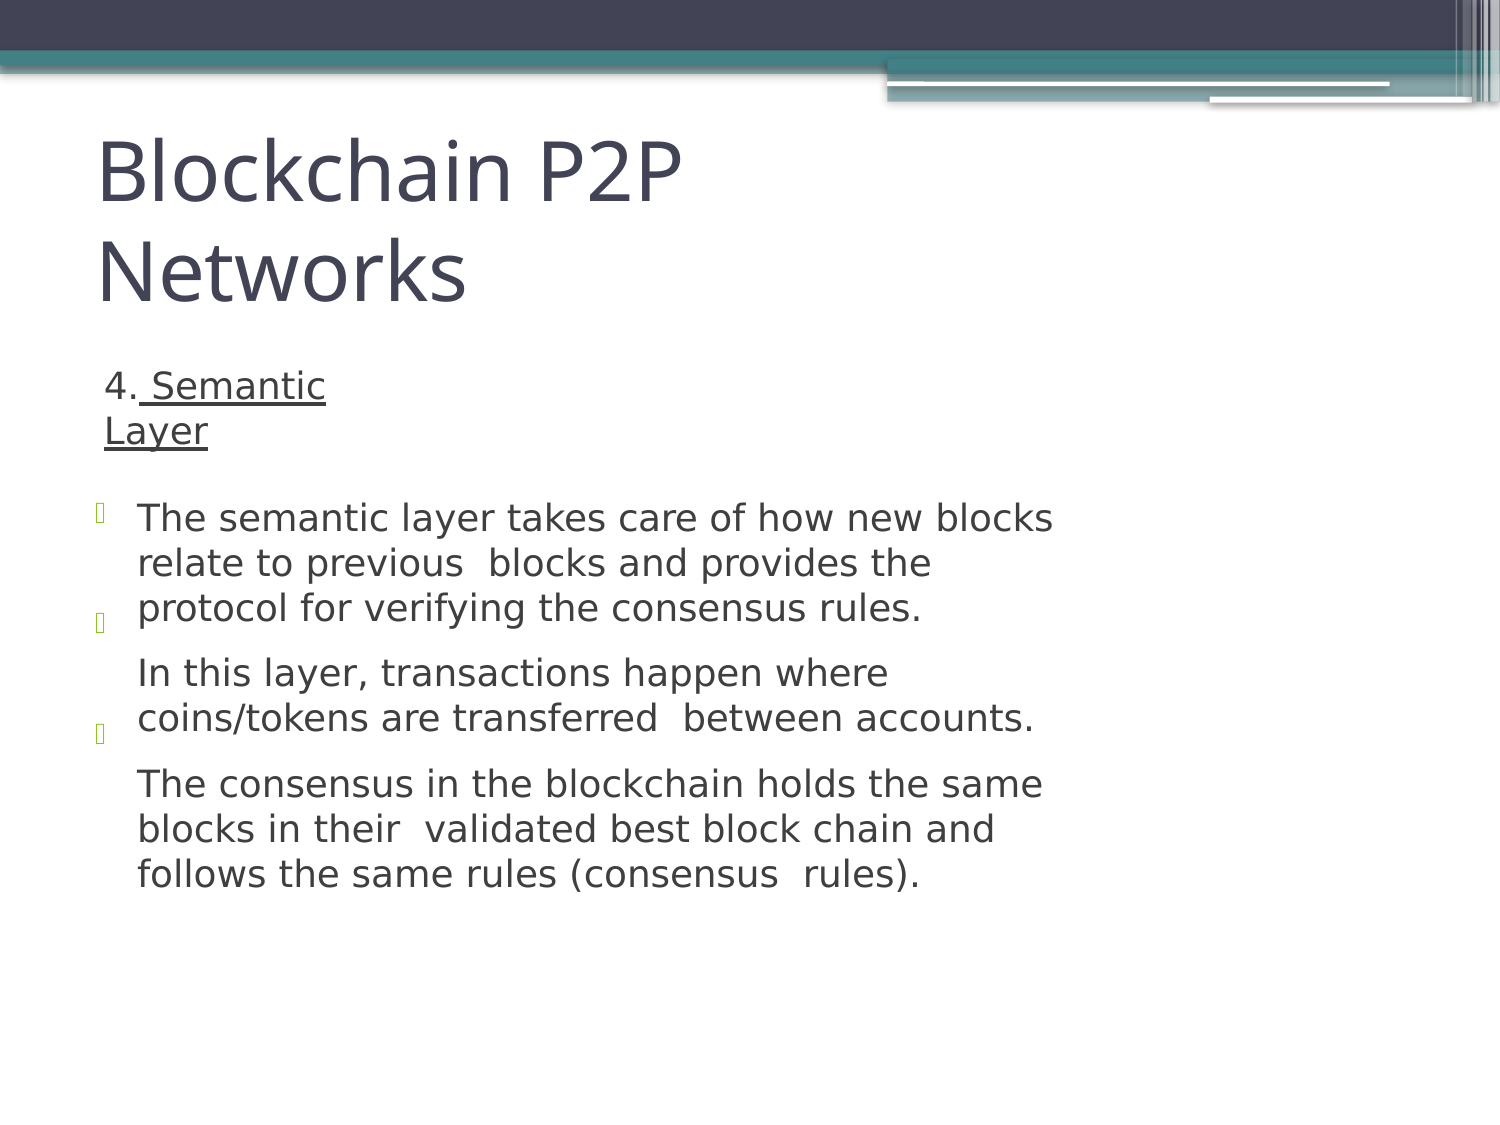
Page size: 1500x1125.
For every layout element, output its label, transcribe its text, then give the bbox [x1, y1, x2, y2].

text_box  [92, 490, 117, 530]
text_box The semantic layer takes care of how new blocks relate to previous blocks and provides the protocol for verifying the consensus rules. In this layer, transactions happen where coins/tokens are transferred between accounts. The consensus in the blockchain holds the same blocks in their validated best block chain and follows the same rules (consensus rules). [134, 491, 1110, 896]
text_box 4. Semantic Layer [101, 359, 360, 452]
text_box  [92, 601, 117, 640]
title Blockchain P2P Networks [92, 116, 804, 319]
text_box  [92, 712, 117, 751]
